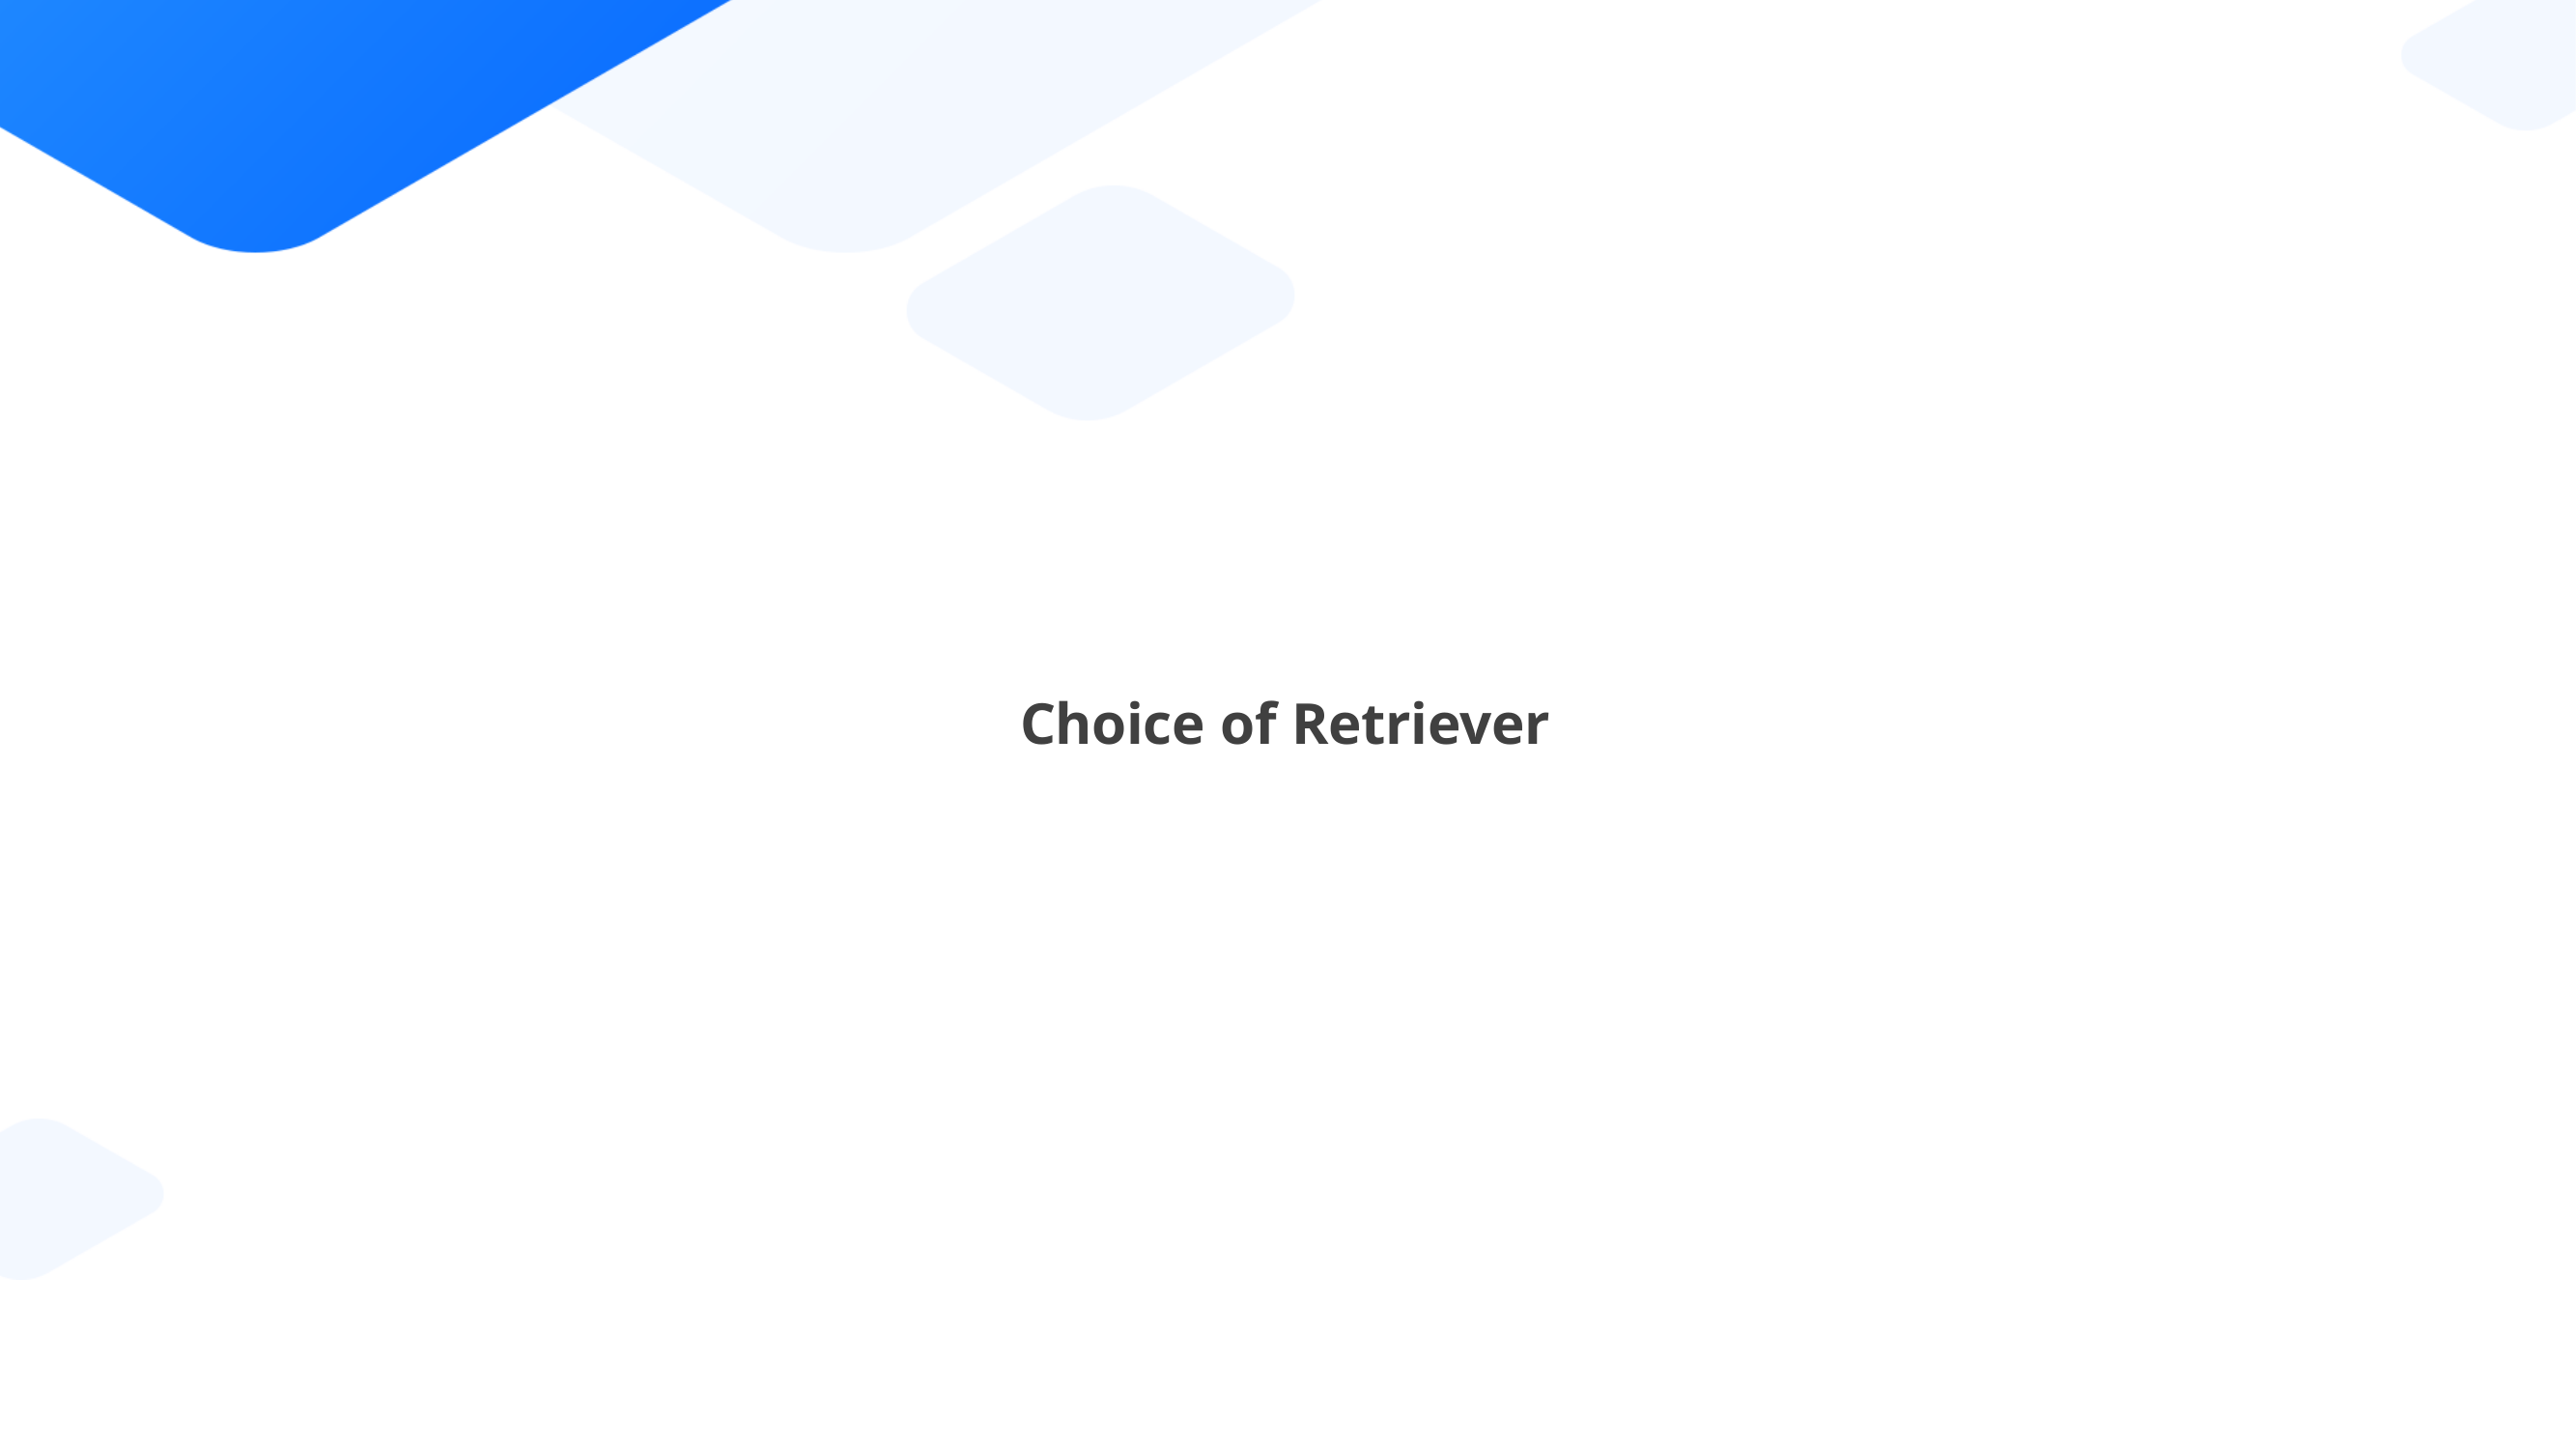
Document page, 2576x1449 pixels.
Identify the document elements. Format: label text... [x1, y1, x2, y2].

picture [0, 0, 2576, 1280]
title Choice of Retriever [1018, 685, 1558, 930]
